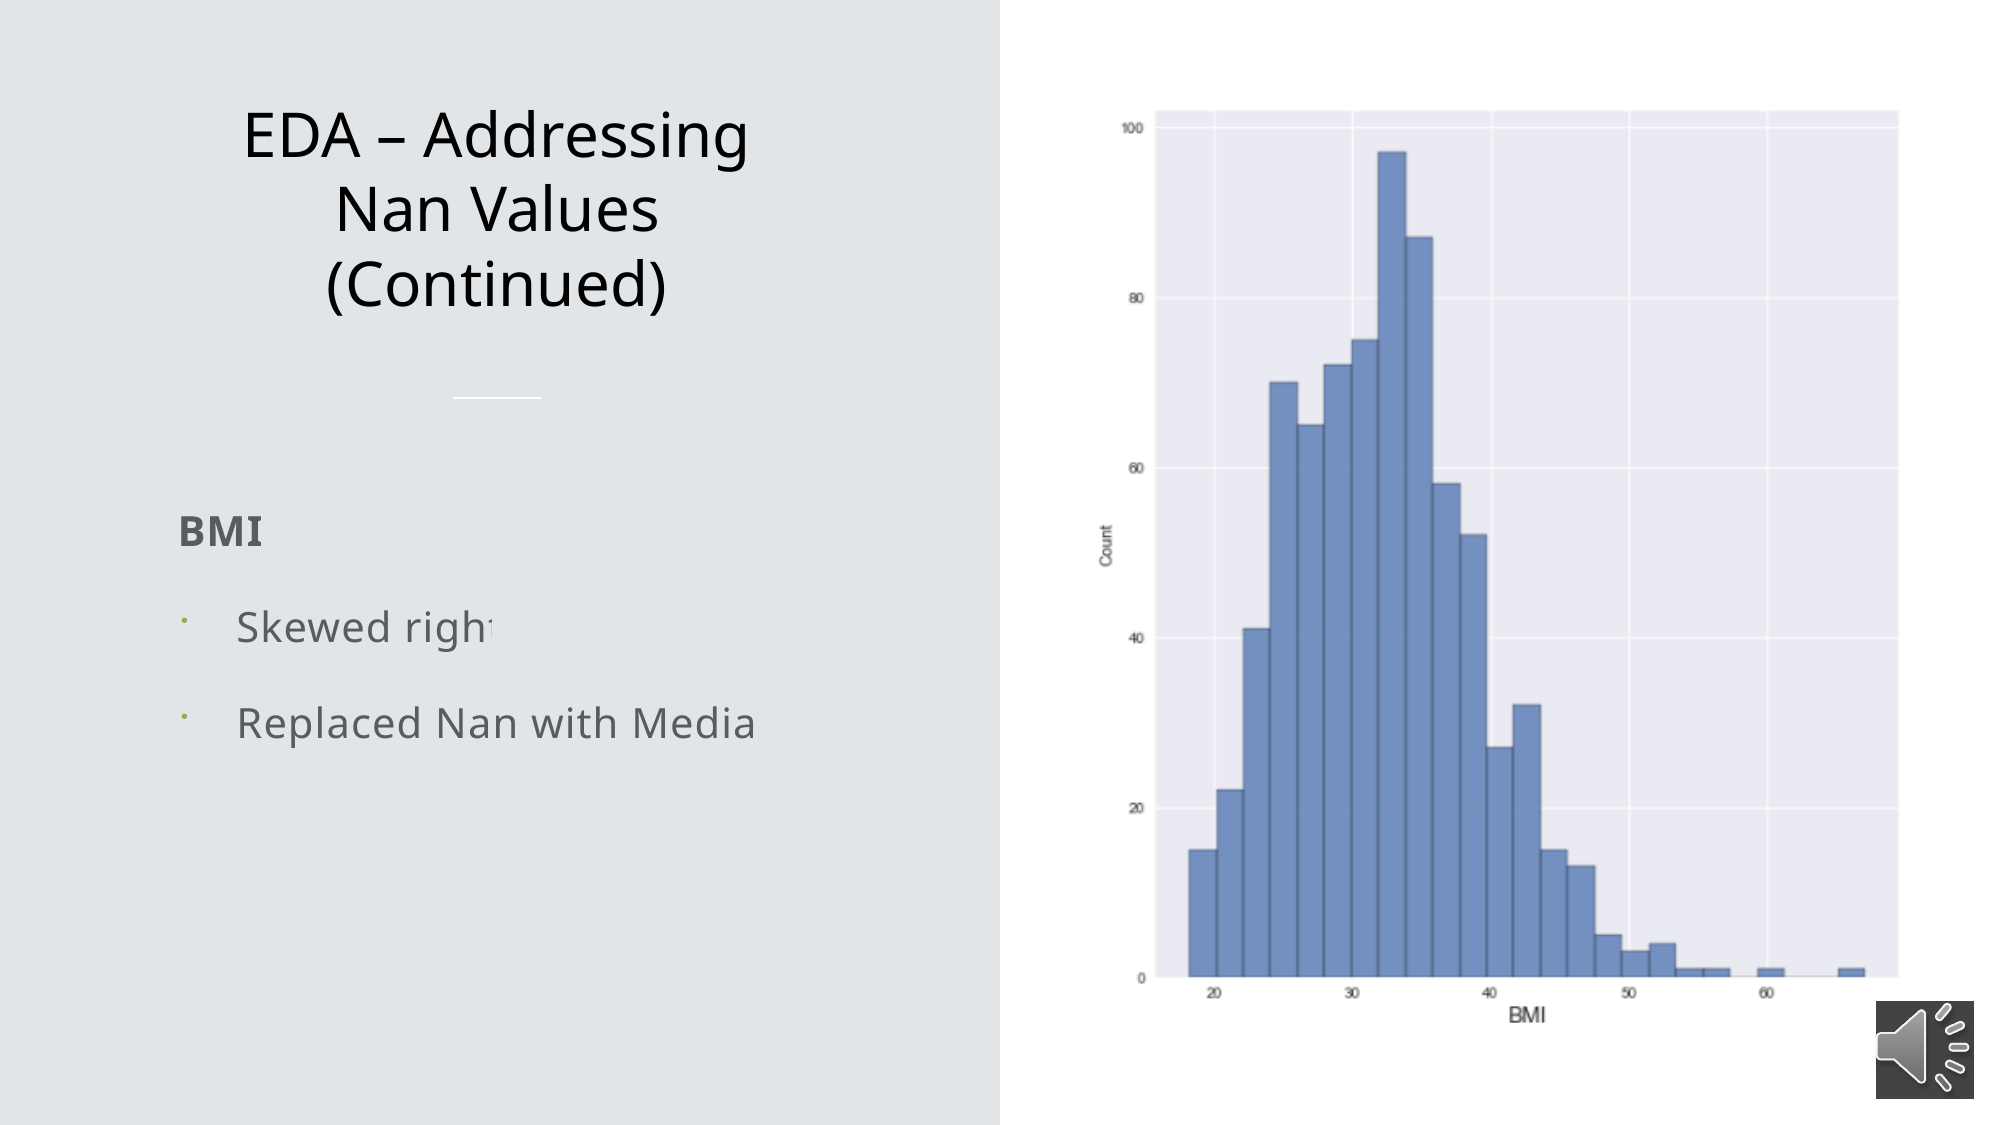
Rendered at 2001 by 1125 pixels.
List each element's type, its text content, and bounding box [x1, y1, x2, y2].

text_box [999, 0, 2000, 1125]
title EDA – Addressing Nan Values (Continued) [162, 87, 832, 327]
text_box [0, 0, 999, 1125]
list BMI Skewed right Replaced Nan with Median [162, 471, 832, 948]
picture [1093, 88, 1976, 1101]
